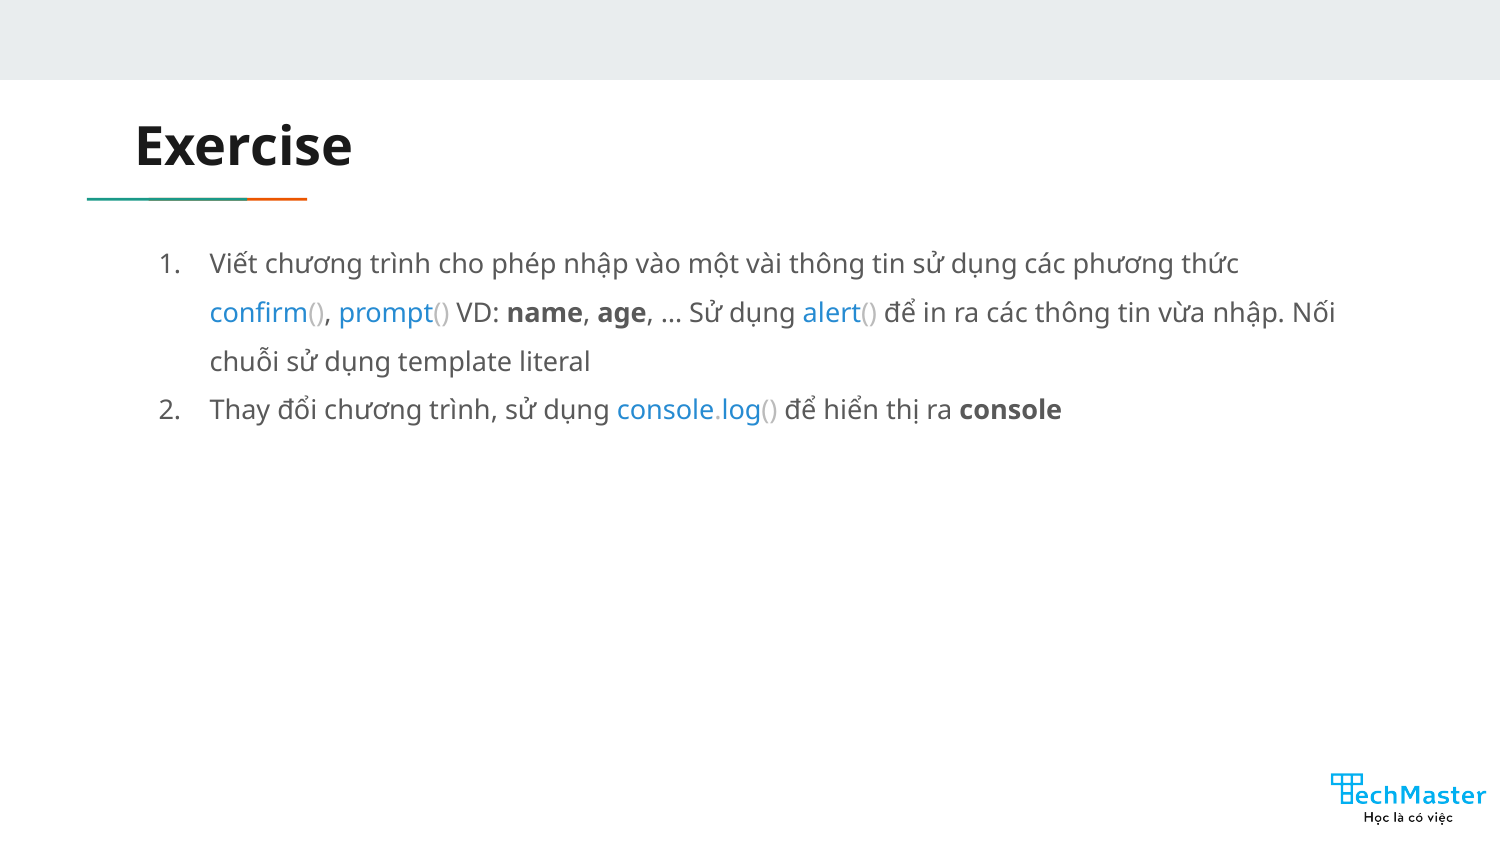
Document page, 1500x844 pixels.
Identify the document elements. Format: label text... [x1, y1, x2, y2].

picture [1329, 754, 1488, 844]
list Viết chương trình cho phép nhập vào một vài thông tin sử dụng các phương thức confirm(), prompt() VD: name, age, … Sử dụng alert() để in ra các thông tin vừa nhập. Nối chuỗi sử dụng template literal Thay đổi chương trình, sử dụng console.log() để hiển thị ra console [119, 215, 1381, 804]
title Exercise [119, 95, 1381, 184]
